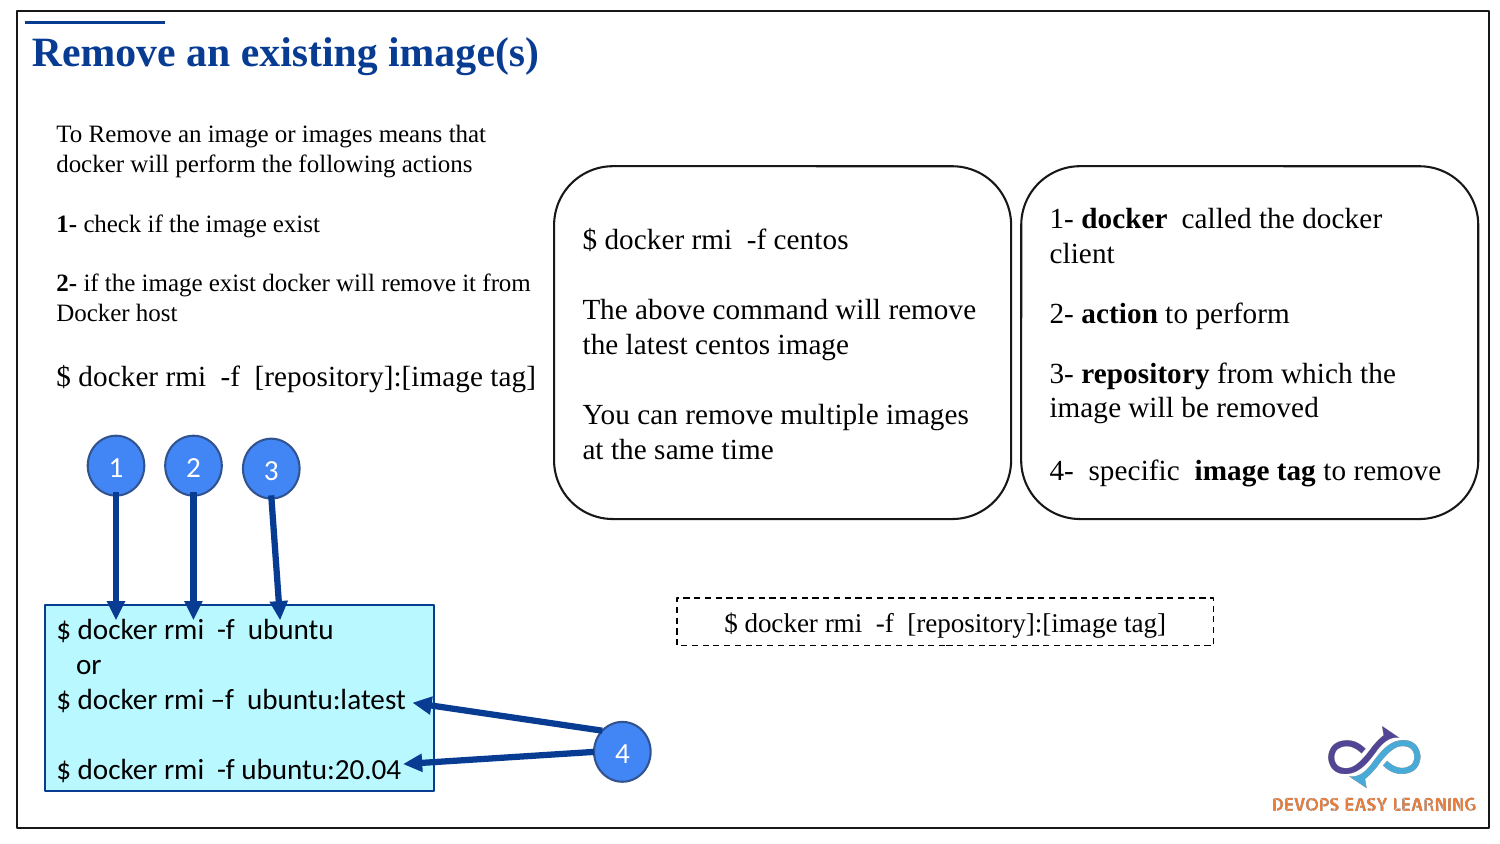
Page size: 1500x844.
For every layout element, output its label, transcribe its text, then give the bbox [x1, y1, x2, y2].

text_box $ docker rmi -f ubuntu or $ docker rmi –f ubuntu:latest $ docker rmi -f ubuntu:20.04 [45, 604, 434, 791]
text_box $ docker rmi -f [repository]:[image tag] [676, 598, 1214, 646]
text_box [403, 751, 595, 765]
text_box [412, 702, 603, 731]
text_box $ docker rmi -f centos The above command will remove the latest centos image You can remove multiple images at the same time [554, 166, 1012, 520]
text_box 1- docker called the docker client 2- action to perform 3- repository from which the image will be removed 4- specific image tag to remove [1021, 166, 1479, 520]
text_box 4 [594, 721, 651, 782]
text_box 2 [165, 435, 222, 496]
text_box 3 [242, 438, 300, 499]
title Remove an existing image(s) [20, 15, 1294, 82]
picture [1270, 725, 1479, 814]
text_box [270, 498, 281, 621]
text_box 1 [87, 435, 145, 496]
text_box To Remove an image or images means that docker will perform the following actions 1- check if the image exist 2- if the image exist docker will remove it from Docker host $ docker rmi -f [repository]:[image tag] [45, 111, 565, 443]
text_box [16, 10, 1490, 829]
